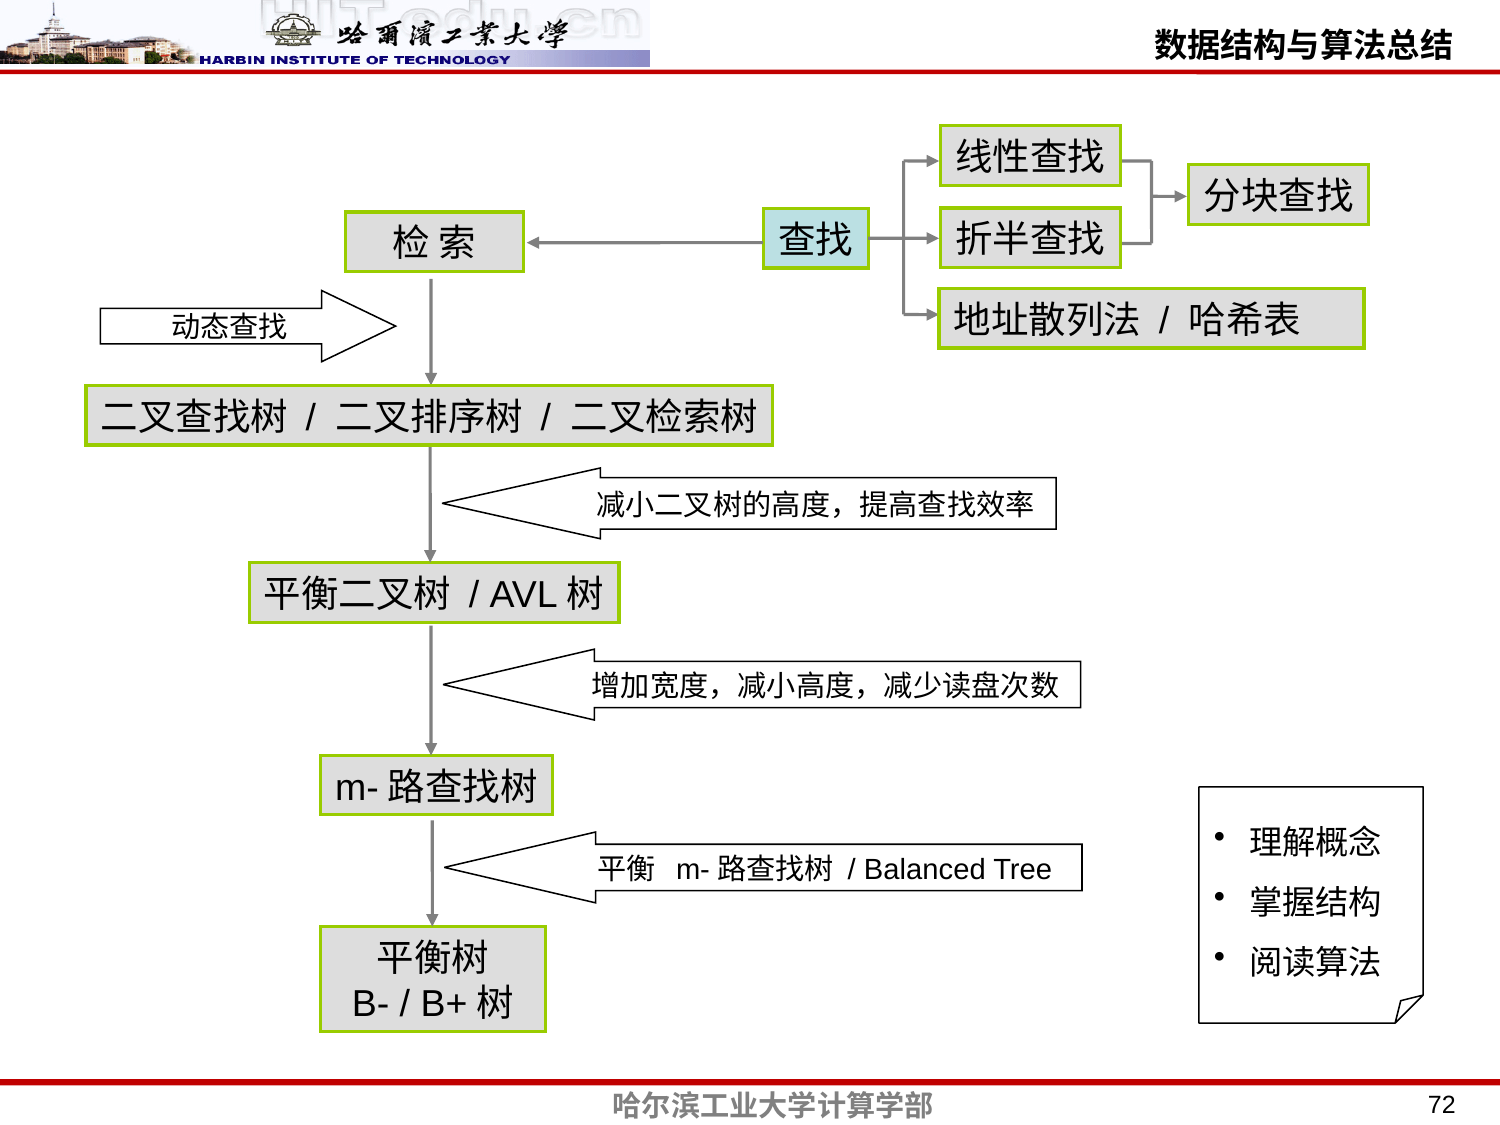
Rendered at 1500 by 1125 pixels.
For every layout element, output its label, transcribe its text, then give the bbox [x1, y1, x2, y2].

picture [0, 0, 650, 67]
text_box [345, 211, 764, 276]
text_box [99, 278, 759, 449]
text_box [320, 820, 1083, 1036]
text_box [322, 625, 1081, 818]
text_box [761, 125, 1371, 352]
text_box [253, 443, 1057, 626]
text_box 理解概念 掌握结构 阅读算法 [1198, 786, 1424, 1024]
